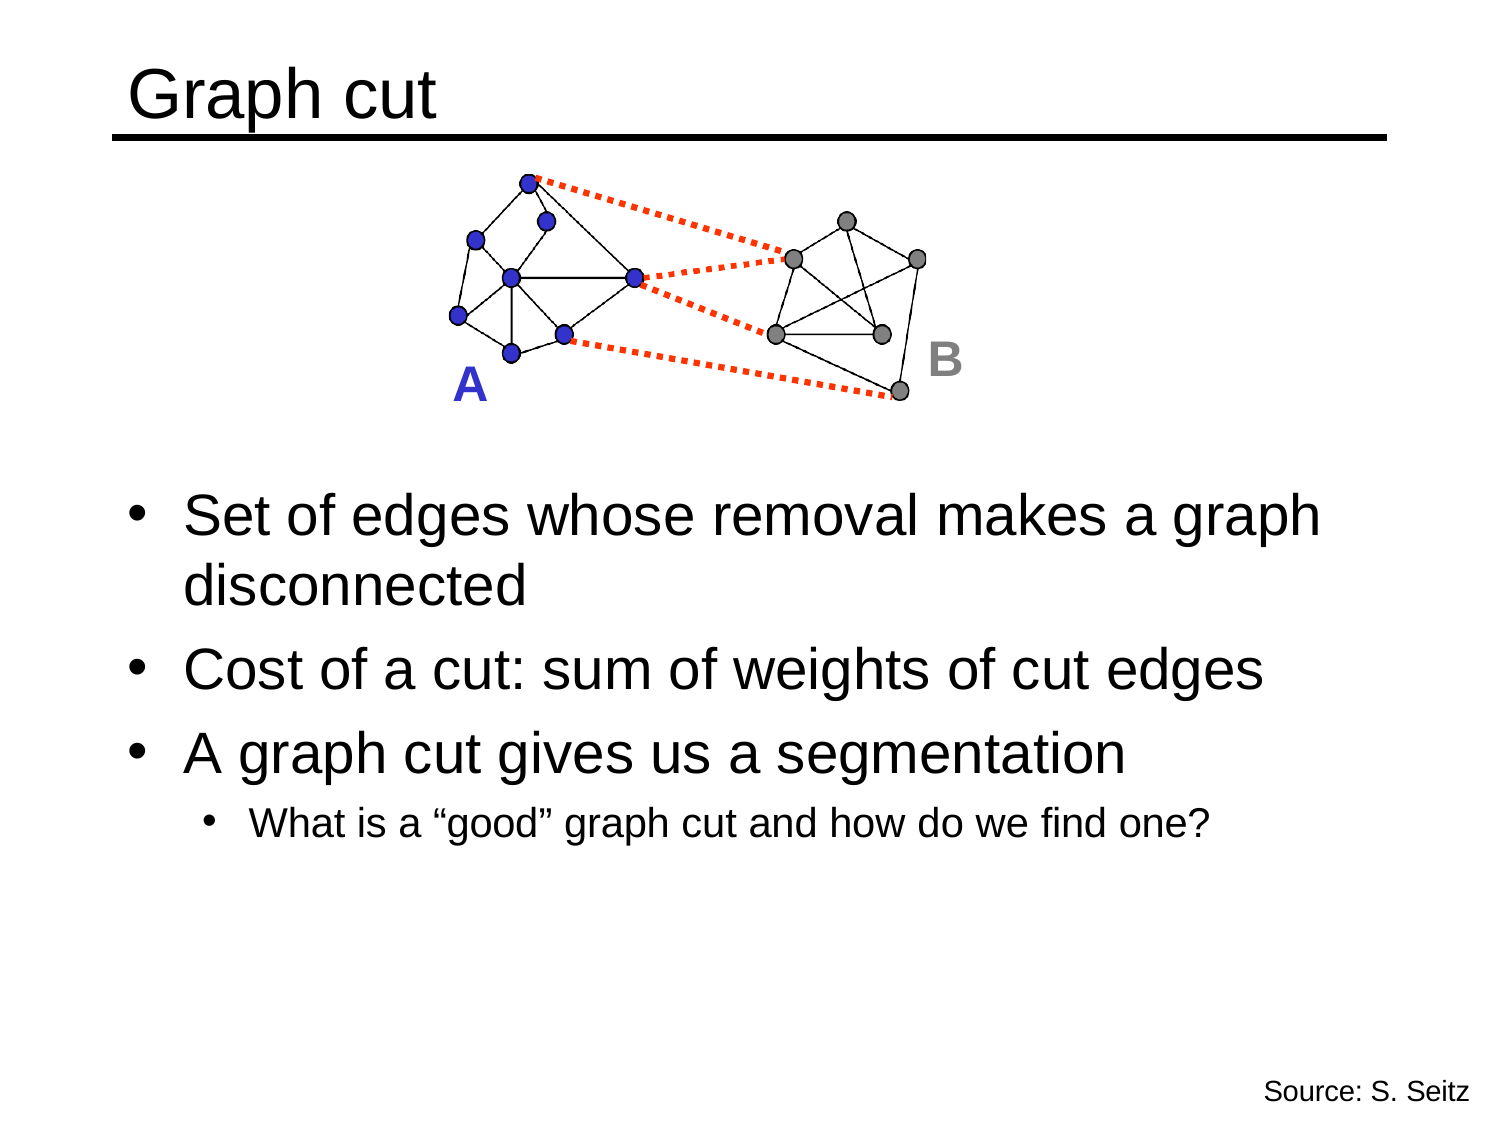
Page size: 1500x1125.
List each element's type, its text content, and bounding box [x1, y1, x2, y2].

text_box [803, 378, 812, 386]
text_box [697, 304, 706, 313]
text_box [680, 357, 689, 365]
text_box [448, 174, 927, 401]
text_box [726, 232, 734, 240]
text_box [674, 295, 683, 304]
text_box [654, 210, 663, 219]
text_box [690, 221, 699, 230]
text_box [570, 337, 578, 346]
text_box [619, 346, 627, 354]
text_box [606, 344, 615, 352]
text_box [742, 367, 750, 376]
text_box [721, 313, 730, 323]
text_box [651, 286, 660, 295]
text_box [662, 290, 672, 300]
text_box [582, 339, 590, 348]
text_box [714, 228, 722, 237]
text_box [642, 206, 651, 215]
text_box [717, 363, 726, 371]
text_box [630, 203, 639, 212]
text_box [570, 185, 579, 194]
text_box [853, 387, 861, 395]
text_box [754, 370, 762, 378]
text_box [546, 178, 555, 187]
text_box [558, 182, 567, 190]
text_box [693, 359, 701, 367]
text_box [709, 309, 718, 318]
text_box [774, 246, 782, 254]
title Graph cut [100, 48, 1400, 236]
text_box [594, 342, 602, 350]
text_box [686, 300, 695, 309]
text_box [865, 389, 873, 397]
text_box [738, 235, 746, 244]
text_box [791, 376, 799, 384]
text_box [594, 192, 603, 201]
text_box [582, 189, 591, 197]
text_box [750, 239, 758, 247]
text_box [643, 350, 652, 358]
text_box [631, 348, 639, 356]
text_box [702, 224, 710, 233]
text_box [668, 355, 676, 363]
text_box [639, 281, 648, 290]
text_box Source: S. Seitz [1261, 1072, 1475, 1108]
text_box [666, 214, 675, 222]
text_box [656, 352, 664, 361]
text_box Set of edges whose removal makes a graph disconnected Cost of a cut: sum of weights of cut edges A graph cut gives us a segmentation What is a “good” graph cut and how do we find one? [125, 477, 1326, 846]
text_box [618, 199, 627, 208]
text_box [678, 217, 687, 226]
text_box [606, 196, 615, 205]
text_box [730, 365, 738, 374]
text_box [877, 391, 886, 399]
text_box [840, 385, 849, 393]
text_box [816, 380, 824, 389]
text_box [767, 372, 775, 380]
text_box [705, 361, 713, 369]
text_box [828, 382, 836, 391]
text_box B [925, 325, 966, 387]
text_box [762, 242, 770, 251]
text_box [732, 318, 741, 327]
text_box A [450, 350, 491, 412]
text_box [755, 327, 765, 336]
text_box [534, 174, 543, 183]
text_box [779, 374, 787, 382]
text_box [744, 323, 753, 332]
